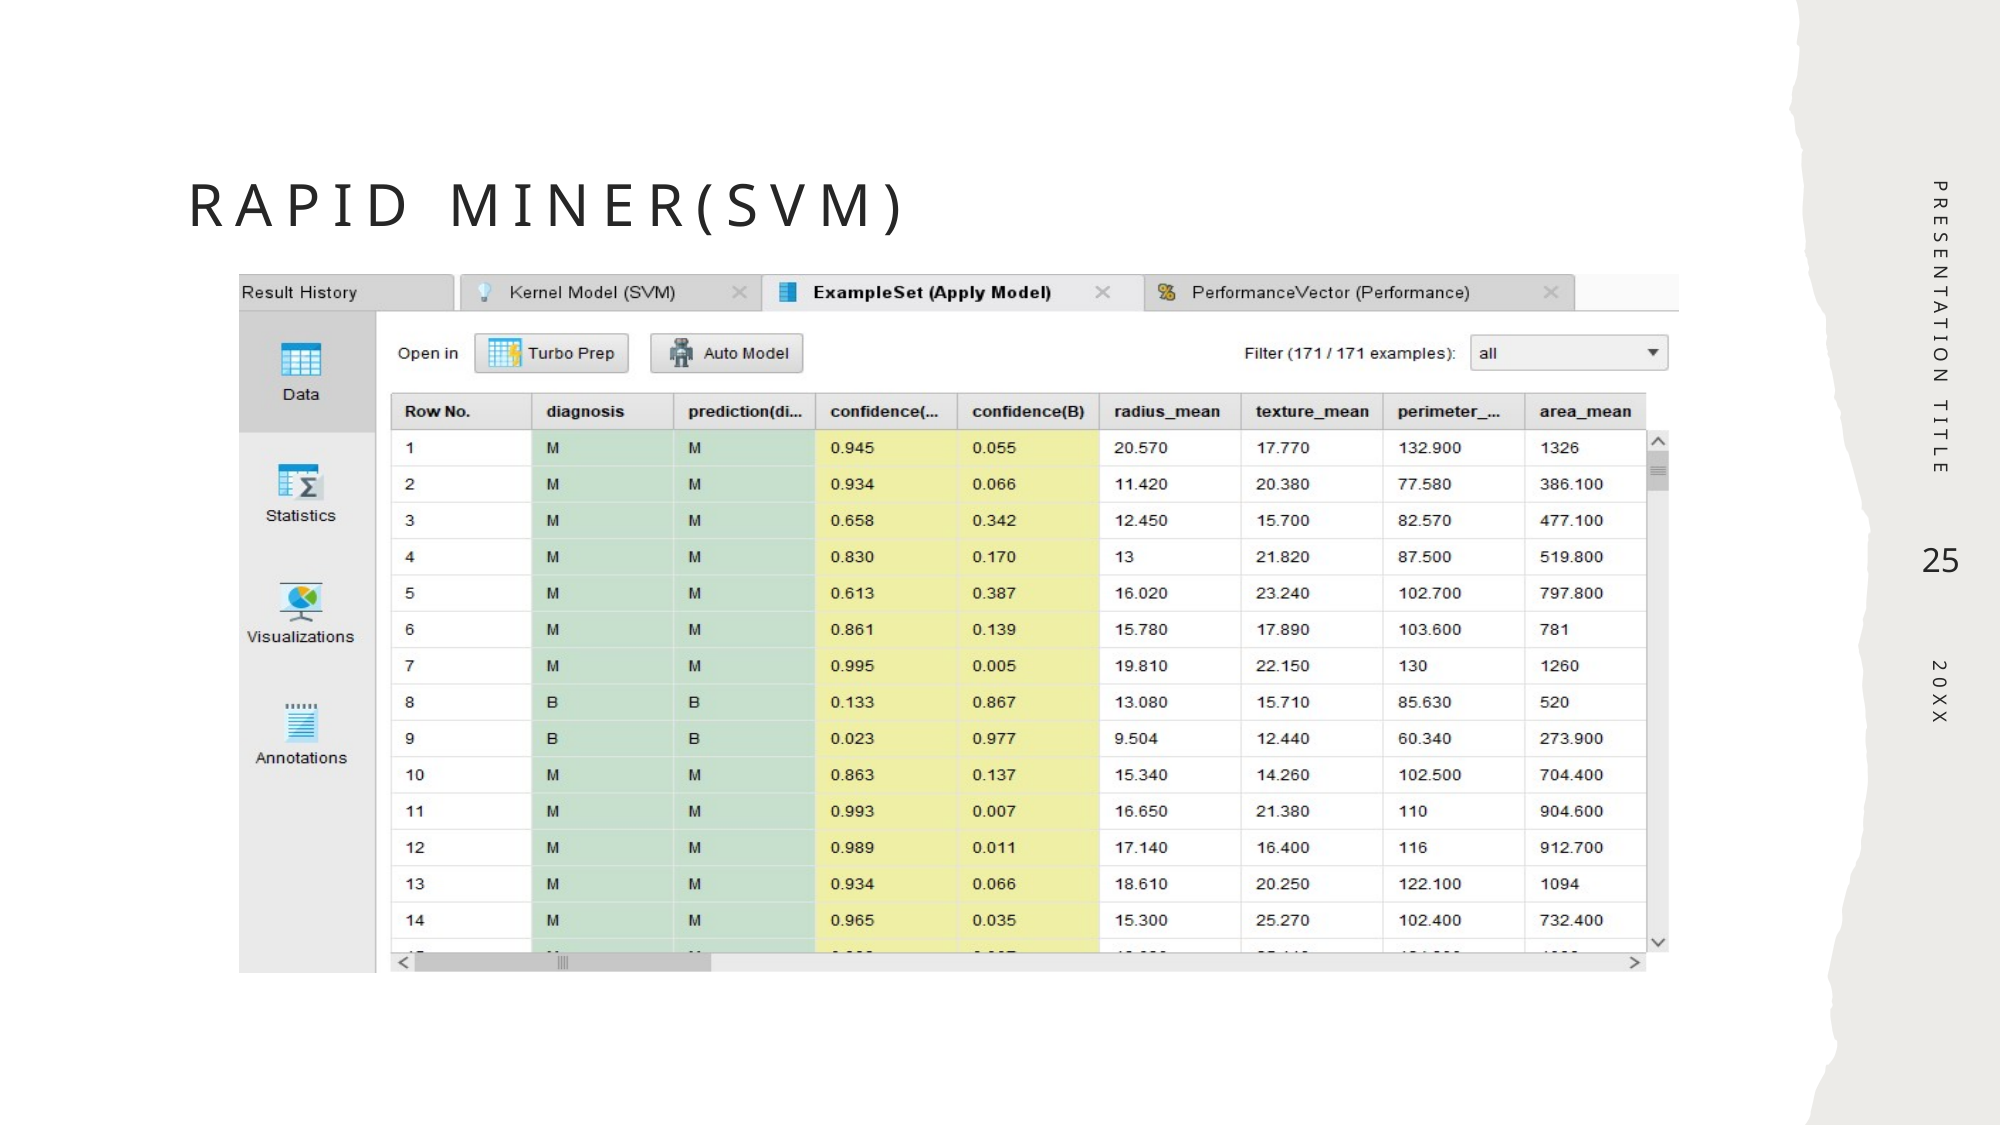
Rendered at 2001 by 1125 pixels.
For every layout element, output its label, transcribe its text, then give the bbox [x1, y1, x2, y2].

slide_number 25 [1896, 514, 1986, 610]
slide_number 20XX [1910, 645, 1971, 1080]
footer PRESENTATION TITLE [1911, 33, 1972, 489]
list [238, 274, 1679, 973]
title Rapid miner(SVM) [172, 99, 1732, 300]
picture [1789, 0, 2000, 1125]
